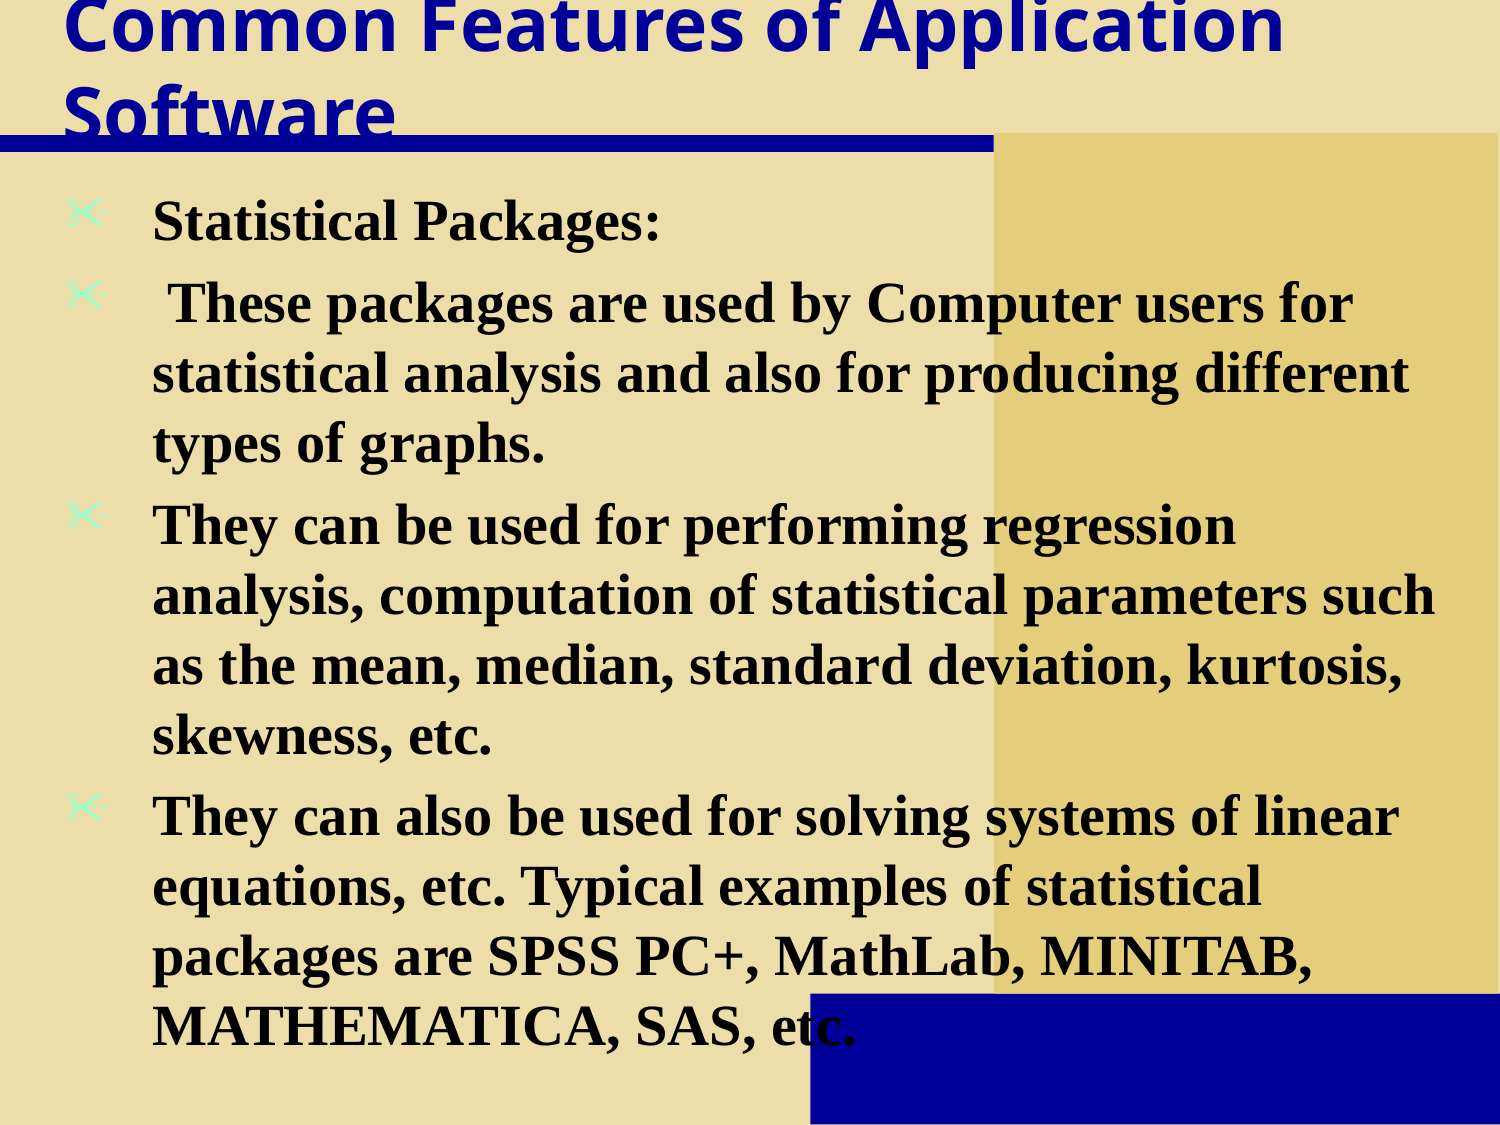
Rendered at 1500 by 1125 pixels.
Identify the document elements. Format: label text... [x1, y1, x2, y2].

title Common Features of Application Software [47, 0, 1500, 133]
list Statistical Packages: These packages are used by Computer users for statistical analysis and also for producing different types of graphs. They can be used for performing regression analysis, computation of statistical parameters such as the mean, median, standard deviation, kurtosis, skewness, etc. They can also be used for solving systems of linear equations, etc. Typical examples of statistical packages are SPSS PC+, MathLab, MINITAB, MATHEMATICA, SAS, etc. [49, 174, 1459, 956]
